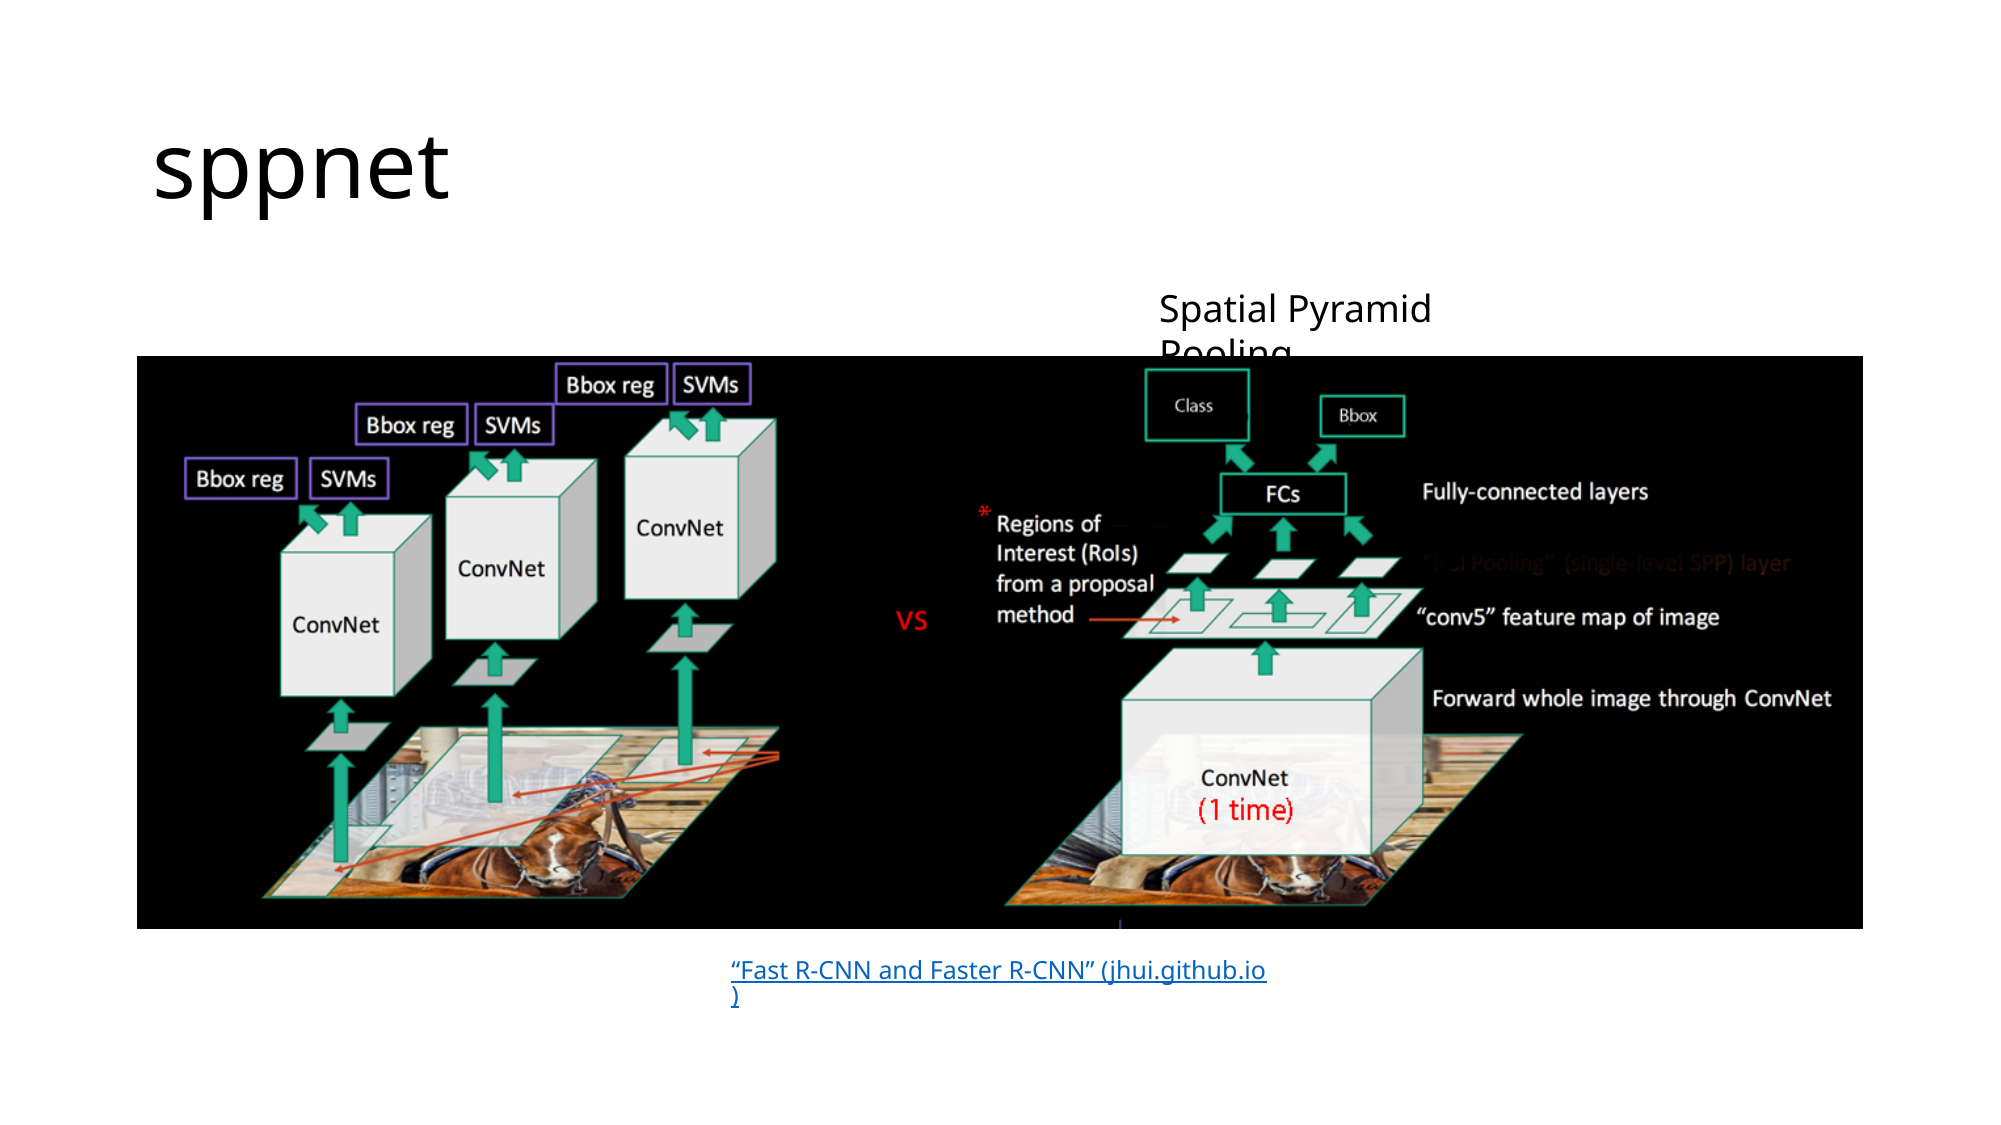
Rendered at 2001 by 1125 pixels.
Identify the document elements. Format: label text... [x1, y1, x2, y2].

title sppnet [137, 59, 1863, 278]
text_box “Fast R-CNN and Faster R-CNN” (jhui.github.io) [716, 947, 1284, 996]
picture [137, 356, 1863, 929]
text_box Spatial Pyramid Pooling [1144, 277, 1578, 356]
